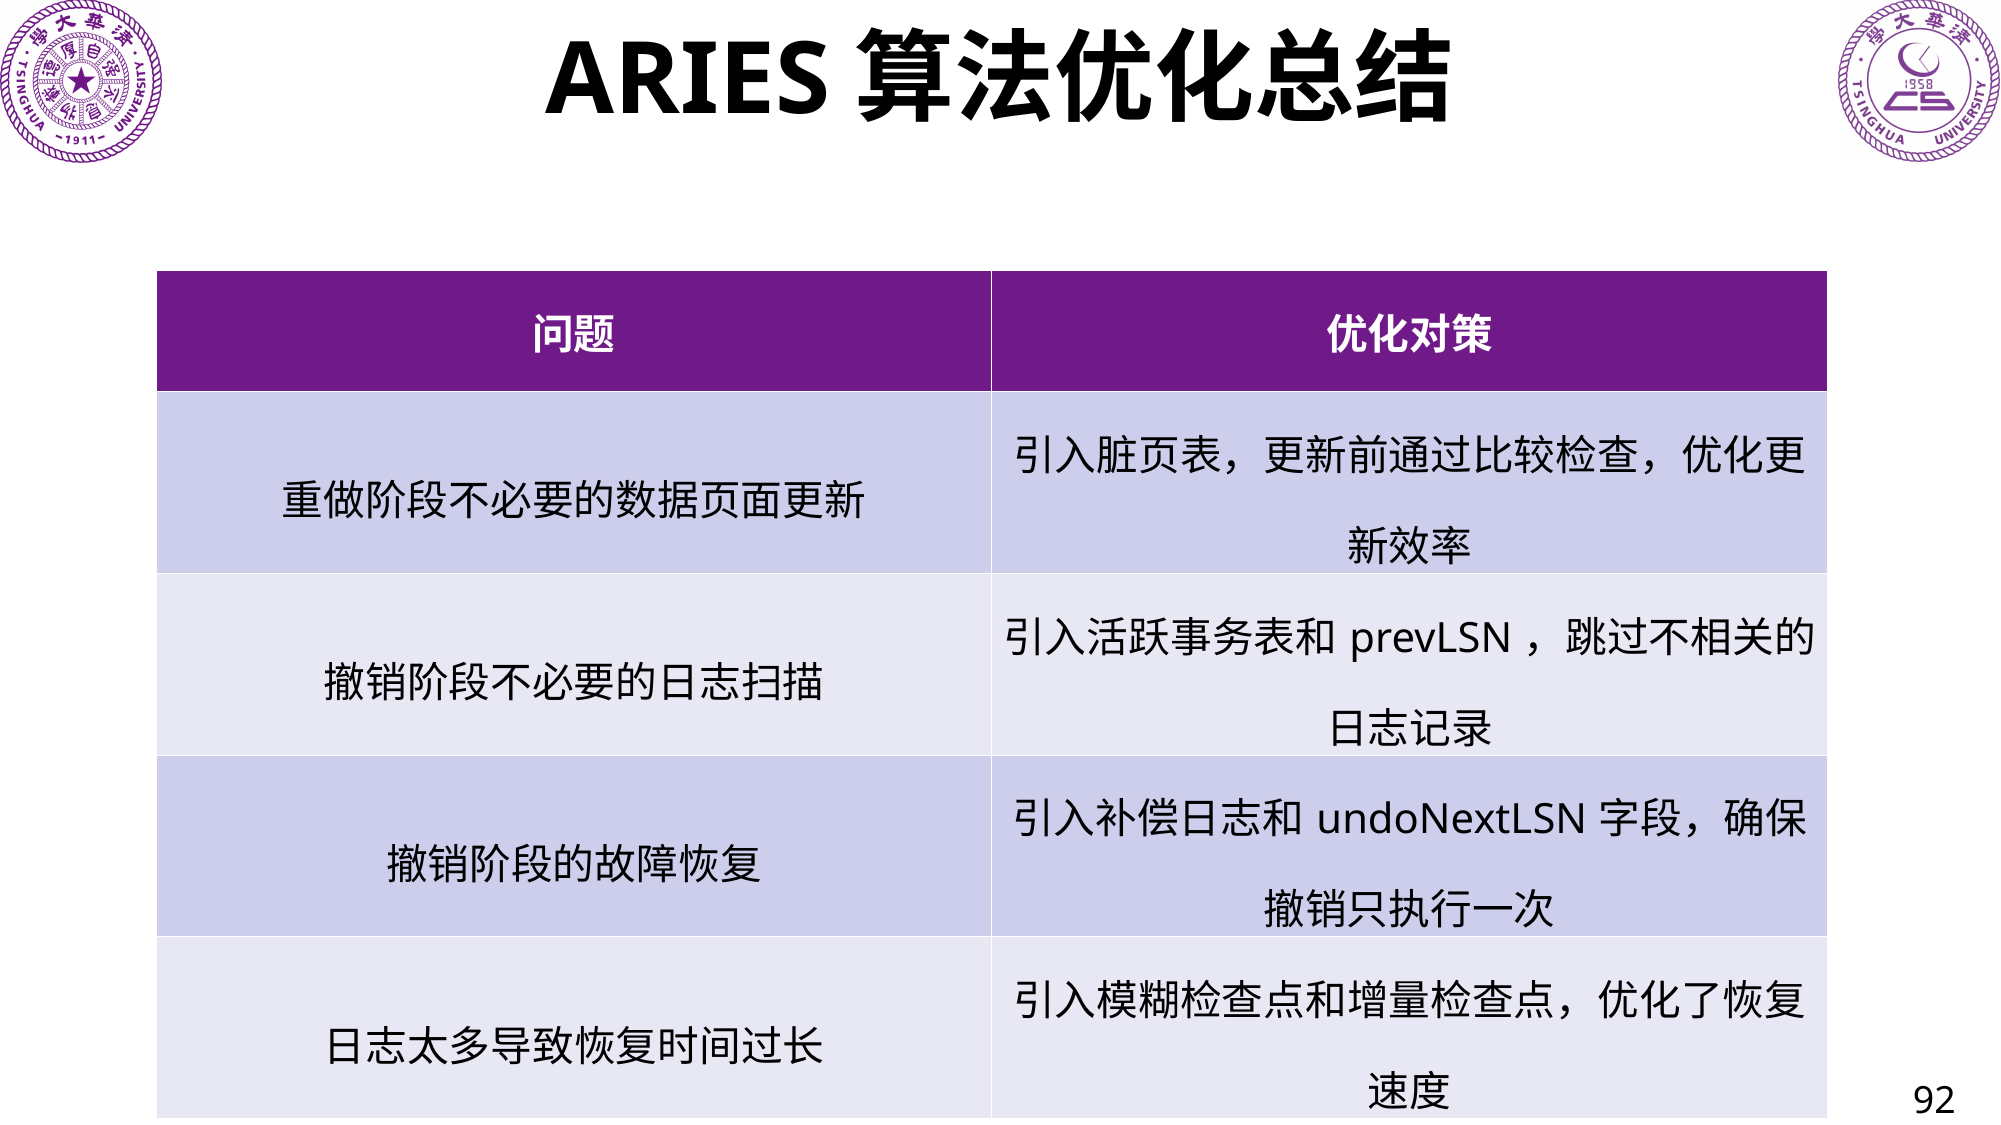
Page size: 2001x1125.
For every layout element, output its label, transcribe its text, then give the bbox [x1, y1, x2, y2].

table_cell 撤销阶段不必要的日志扫描 [157, 574, 991, 755]
table_cell 日志太多导致恢复时间过长 [157, 937, 991, 1118]
picture [0, 0, 162, 163]
table_header 优化对策 [992, 271, 1827, 391]
title ARIES算法优化总结 [172, 17, 1828, 130]
table_cell 引入模糊检查点和增量检查点，优化了恢复速度 [992, 937, 1827, 1118]
table_cell 撤销阶段的故障恢复 [157, 756, 991, 936]
slide_number 92 [1898, 1069, 2000, 1125]
table_cell 重做阶段不必要的数据页面更新 [157, 392, 991, 573]
table_cell 引入活跃事务表和prevLSN，跳过不相关的日志记录 [992, 574, 1827, 755]
table_cell 引入脏页表，更新前通过比较检查，优化更新效率 [992, 392, 1827, 573]
table_header 问题 [157, 271, 991, 391]
footer 数据库系统—故障恢复 [670, 1119, 1304, 1125]
picture [1838, 0, 2000, 162]
table_cell 引入补偿日志和undoNextLSN字段，确保撤销只执行一次 [992, 756, 1827, 936]
